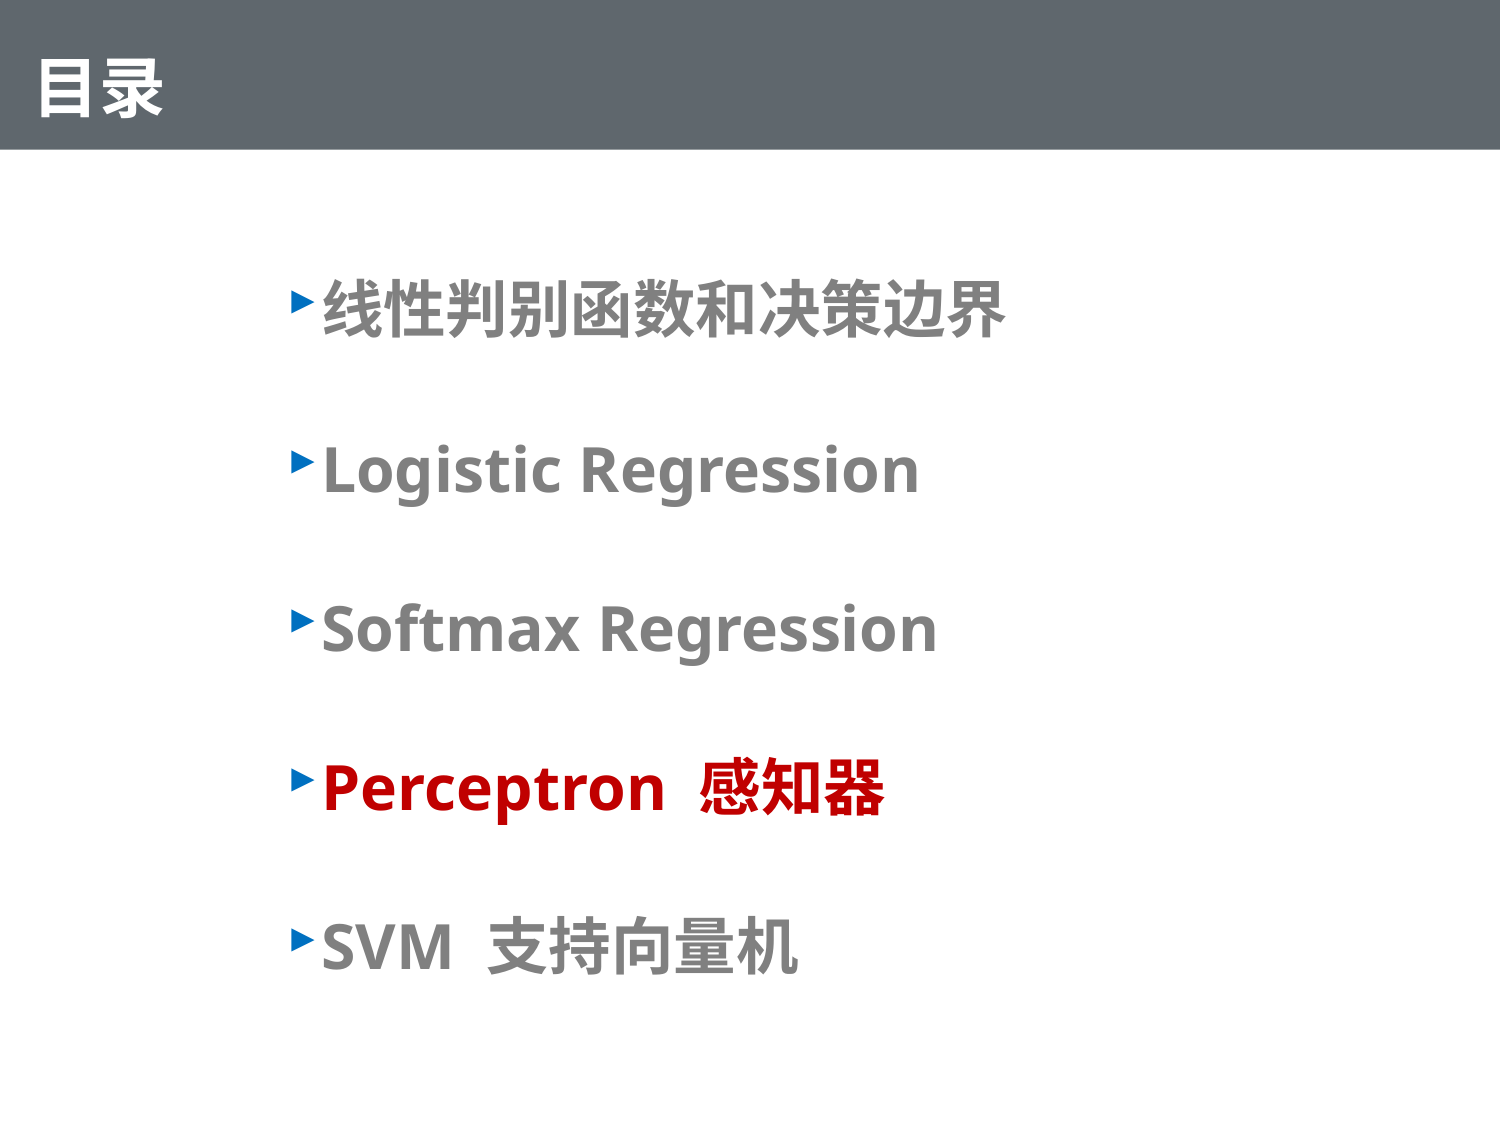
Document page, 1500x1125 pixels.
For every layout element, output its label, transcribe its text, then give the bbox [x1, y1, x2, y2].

title 目录 [17, 16, 1483, 134]
list 线性判别函数和决策边界 Logistic Regression Softmax Regression Perceptron 感知器 SVM 支持向量机 [270, 195, 1230, 1025]
